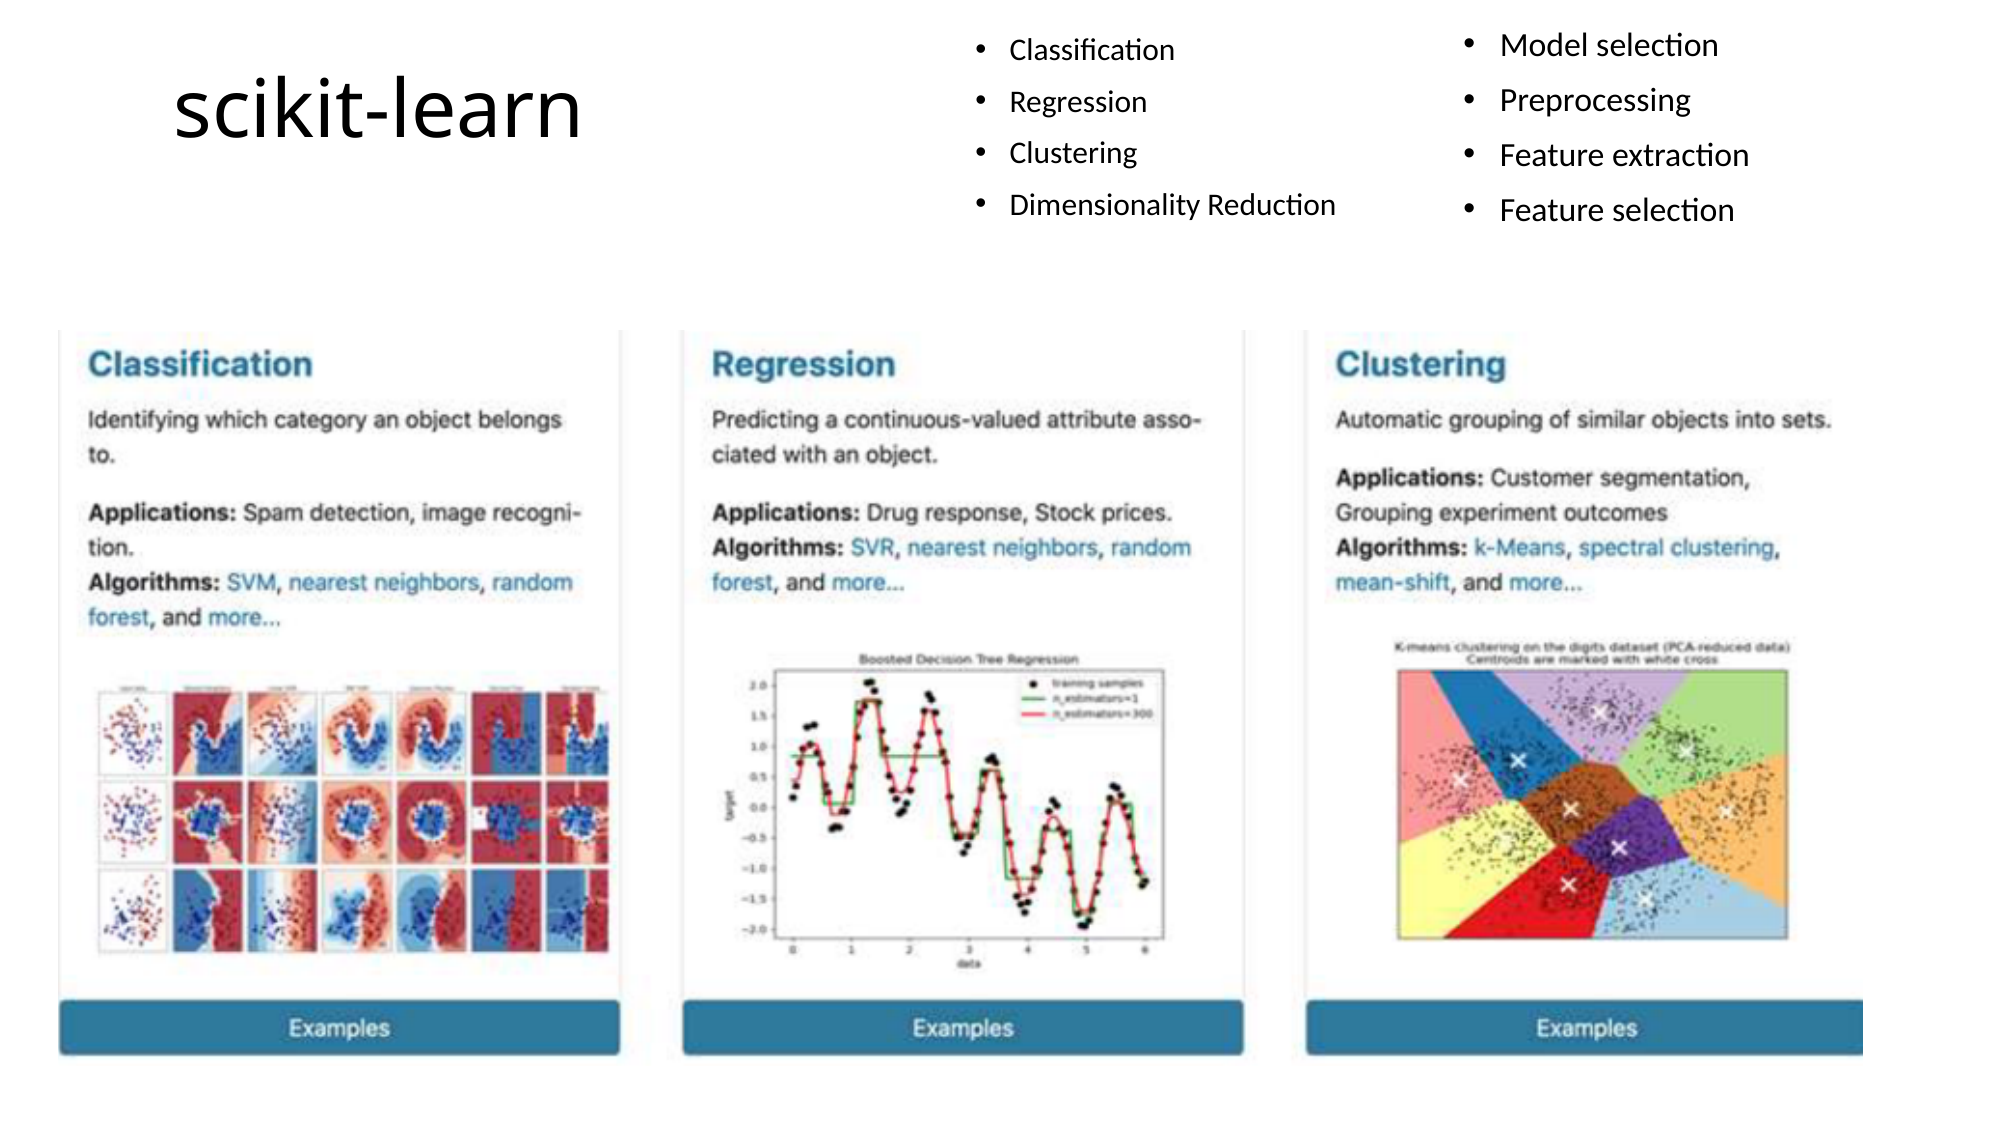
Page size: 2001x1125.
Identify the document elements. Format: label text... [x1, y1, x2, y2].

picture [58, 330, 1863, 1066]
text_box Model selection Preprocessing Feature extraction Feature selection [1448, 19, 1914, 237]
list Classification Regression Clustering Dimensionality Reduction [960, 25, 1426, 231]
title scikit-learn [137, 59, 649, 164]
